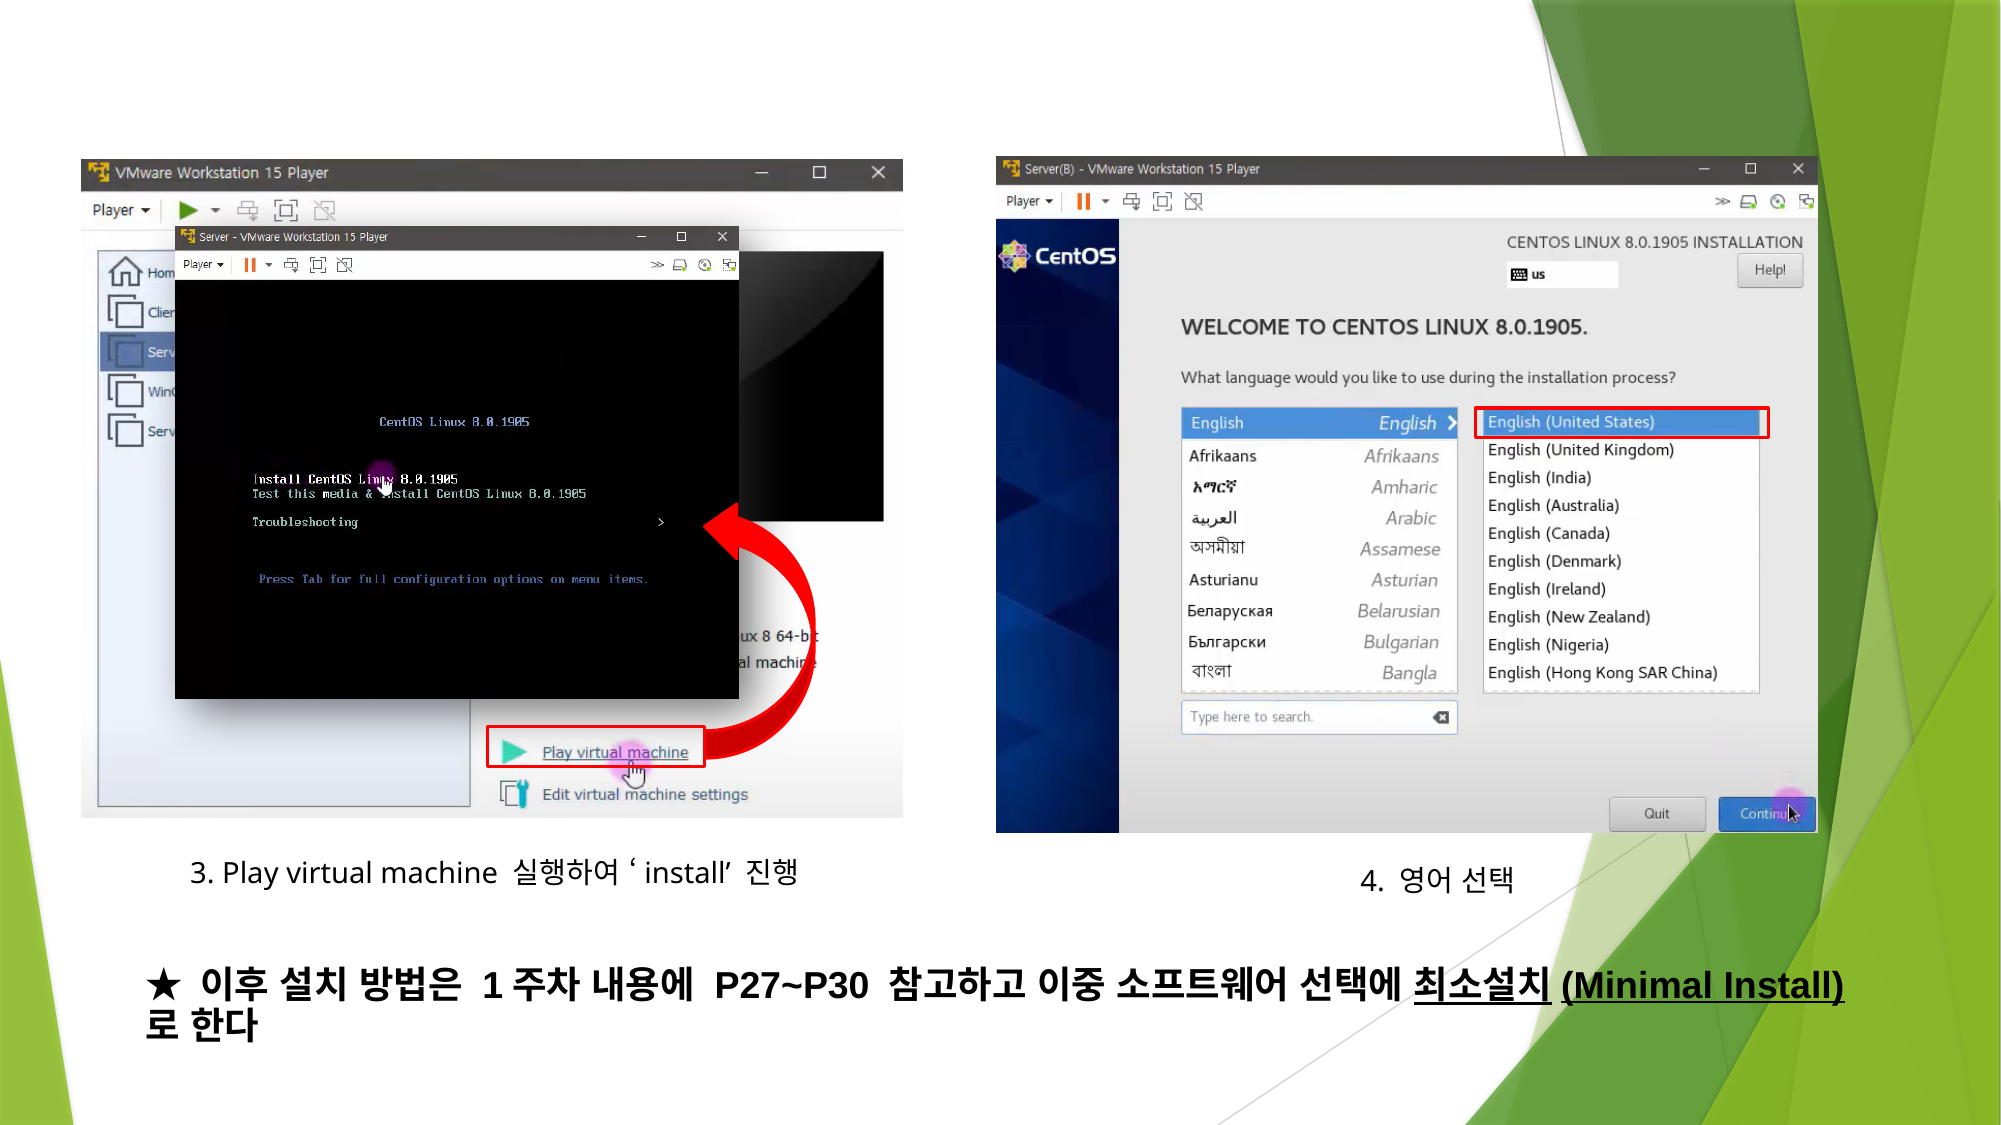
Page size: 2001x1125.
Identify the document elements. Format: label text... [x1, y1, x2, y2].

text_box 4. 영어 선택 [1345, 841, 1553, 928]
picture [995, 155, 1818, 833]
text_box ★ 이후 설치 방법은 1주차 내용에 P27~P30 참고하고 이중 소프트웨어 선택에 최소설치(Minimal Install)로 한다 [130, 945, 1862, 1069]
picture [81, 158, 904, 818]
text_box 3. Play virtual machine 실행하여 ‘install’ 진행 [175, 832, 878, 916]
